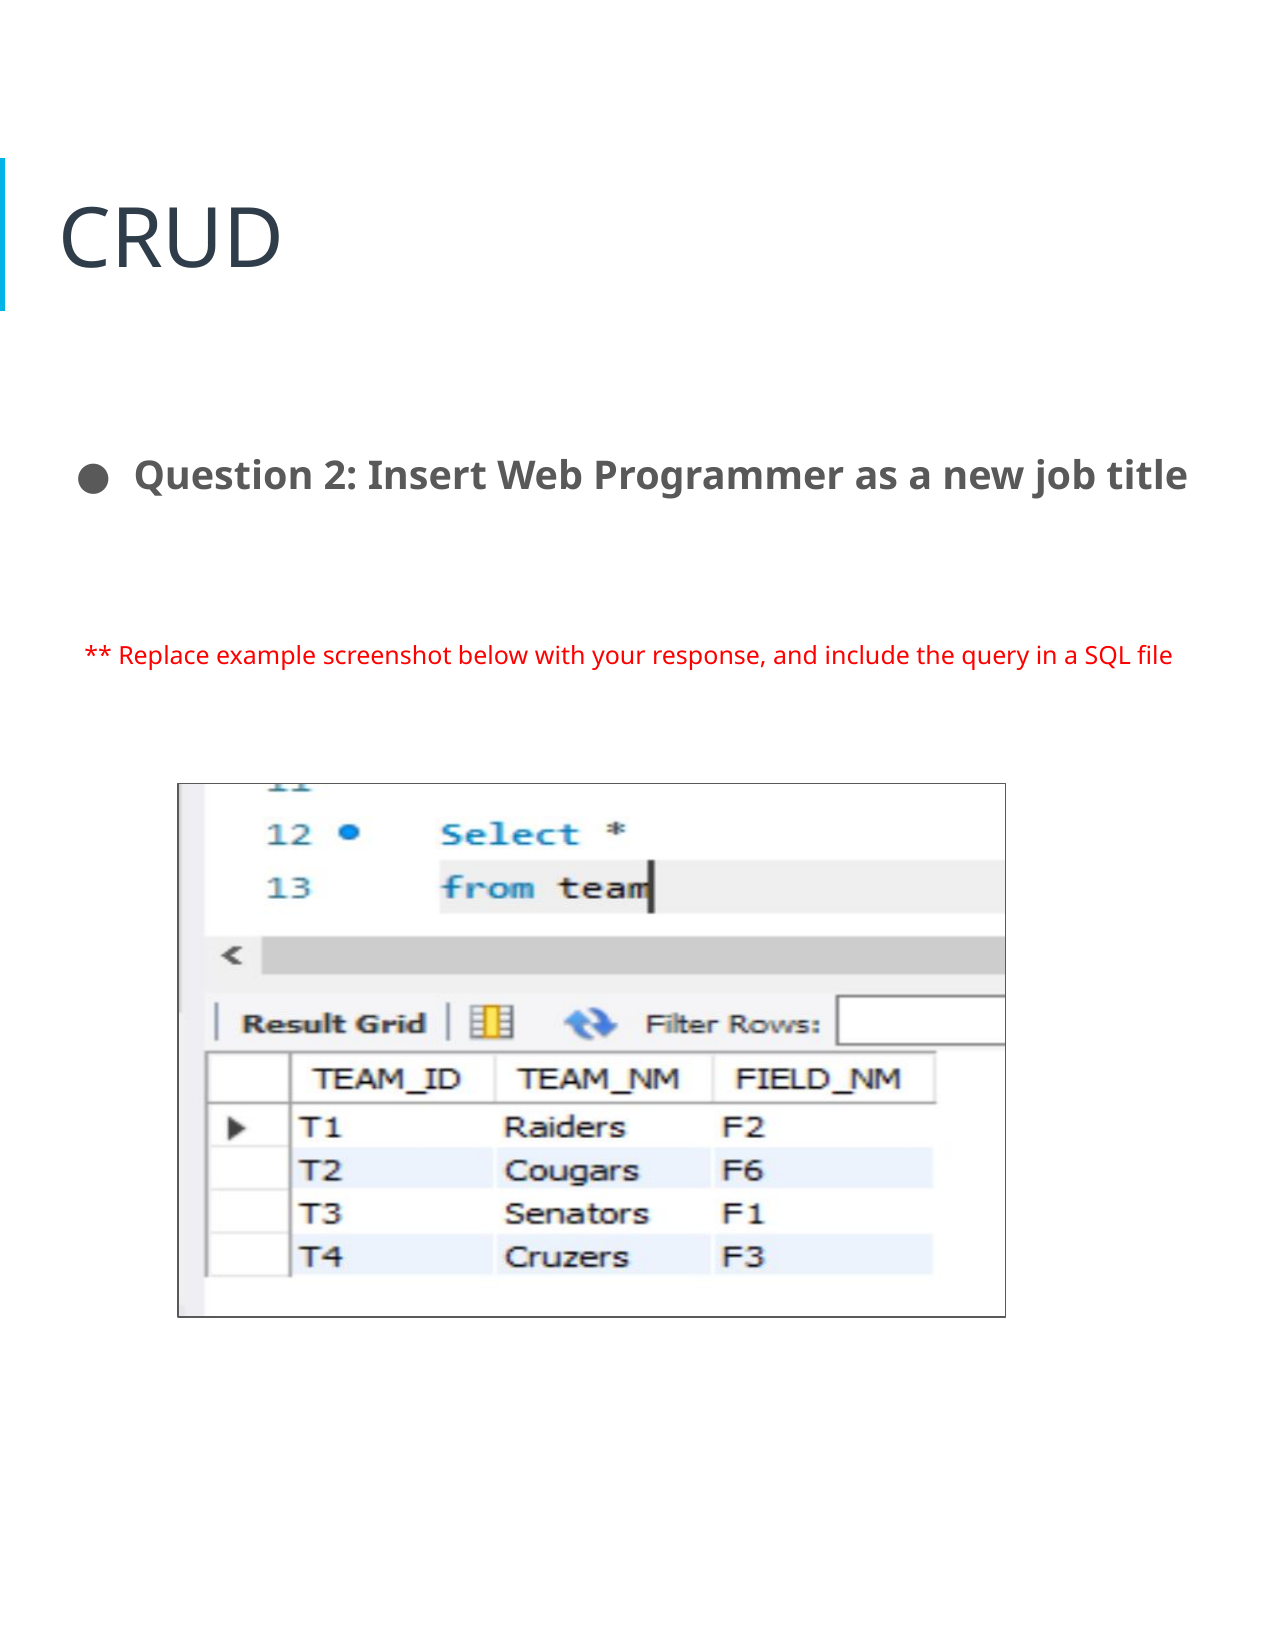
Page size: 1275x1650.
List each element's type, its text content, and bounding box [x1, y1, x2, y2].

picture [178, 784, 1005, 1317]
title CRUD [43, 142, 1232, 327]
list Question 2: Insert Web Programmer as a new job title ** Replace example screenshot below with your response, and include the query in a SQL file [43, 347, 1232, 1616]
